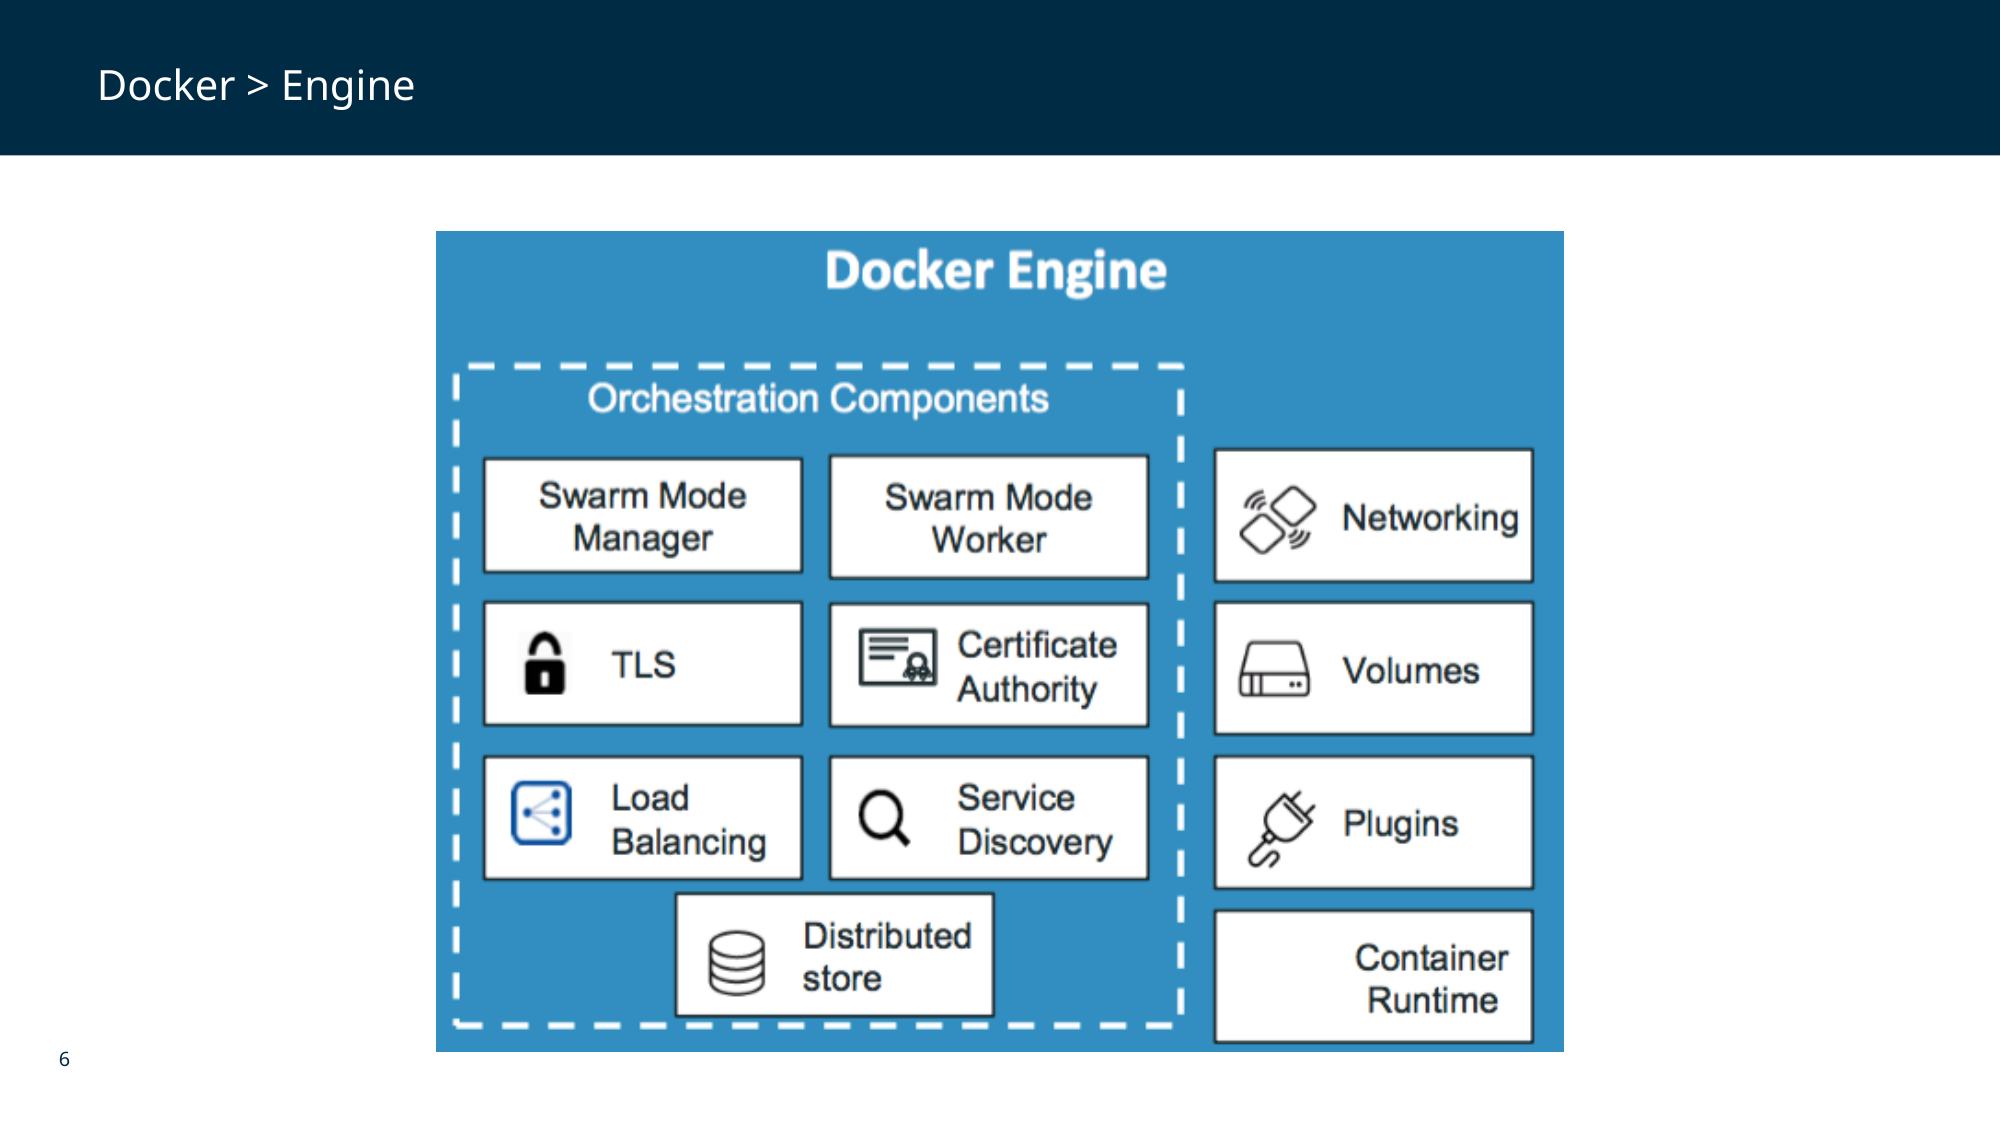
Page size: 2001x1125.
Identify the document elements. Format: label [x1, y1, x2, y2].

picture [436, 231, 1564, 1052]
text_box [0, 0, 2000, 156]
